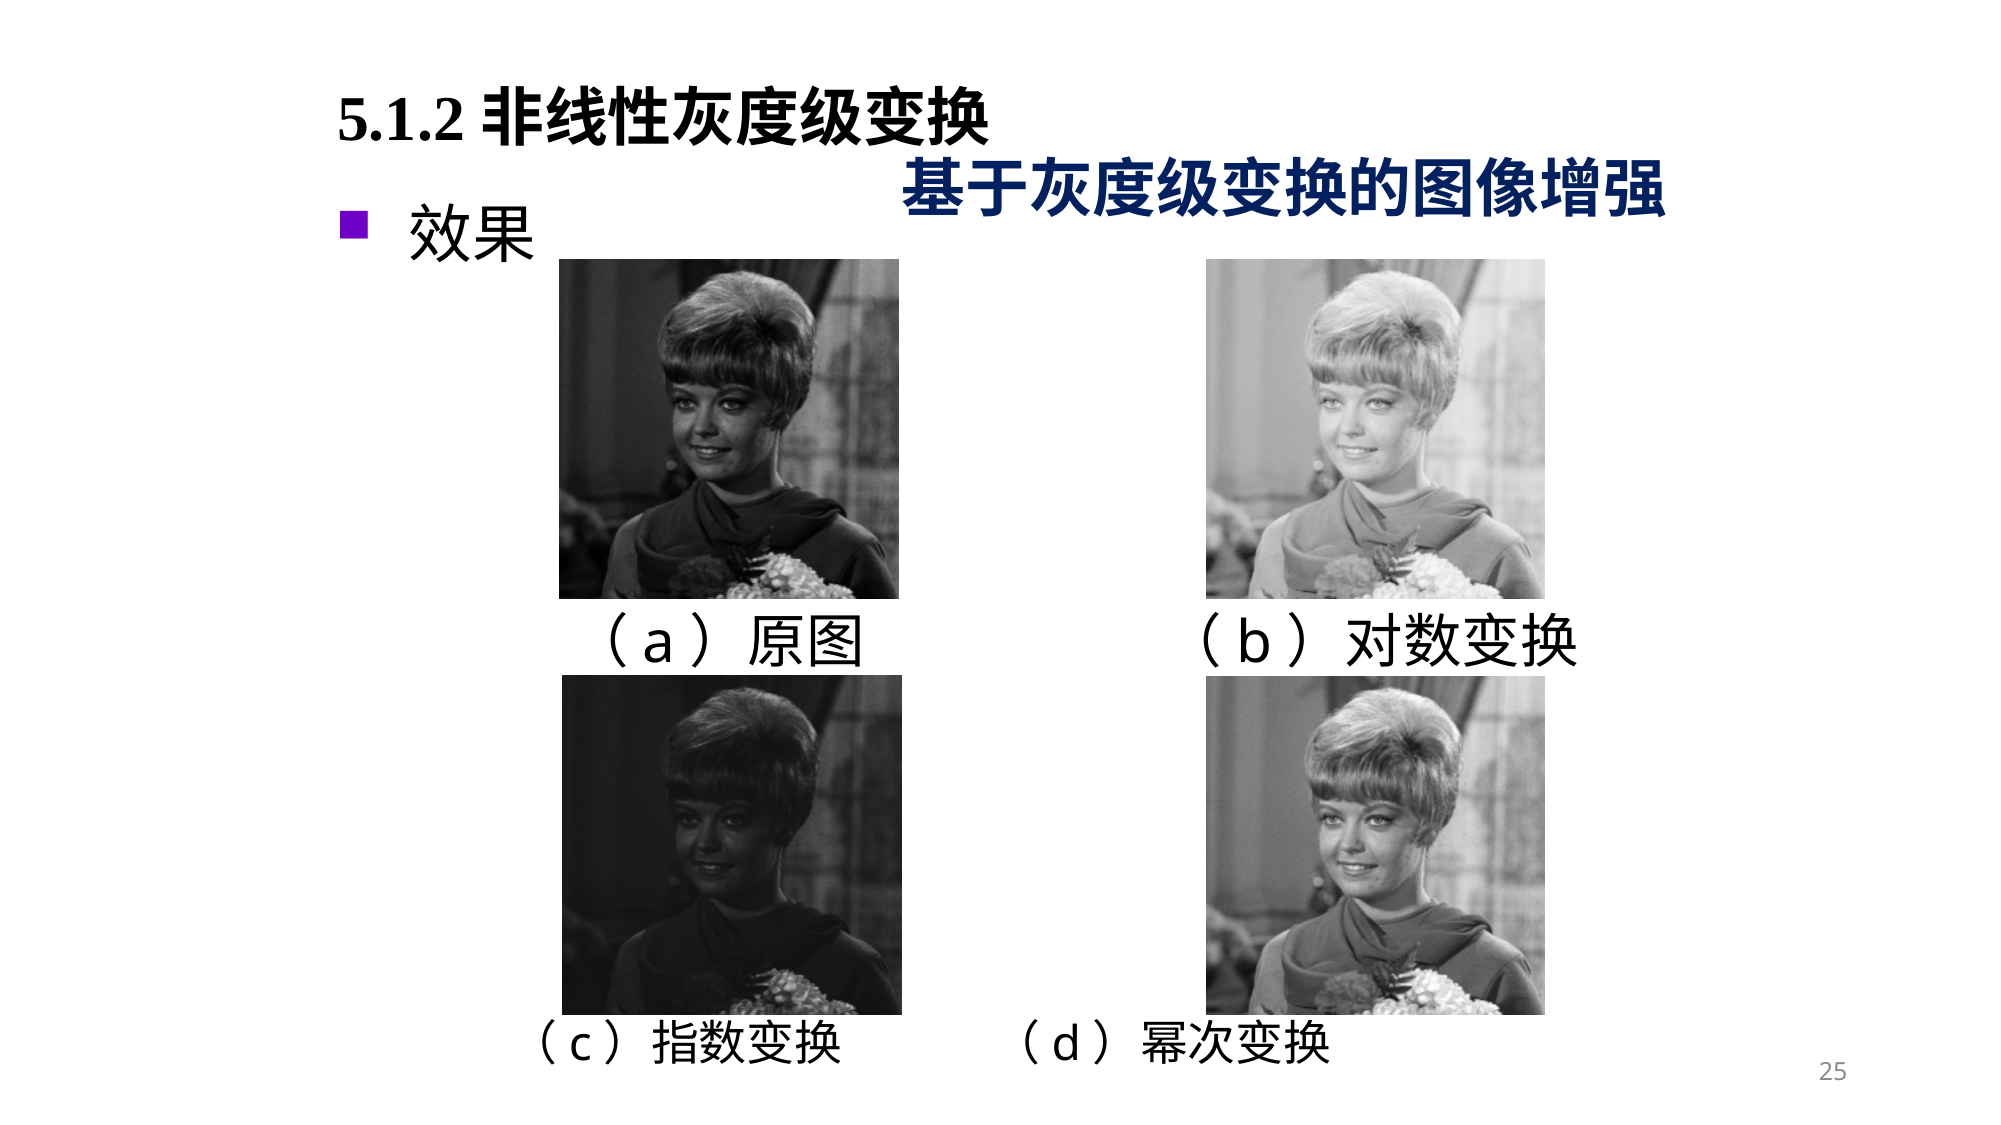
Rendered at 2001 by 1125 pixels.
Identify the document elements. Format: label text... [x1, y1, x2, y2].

picture [1205, 259, 1545, 599]
text_box （a）原图 （b）对数变换 [551, 594, 1670, 684]
slide_number 25 [1412, 1042, 1863, 1103]
text_box 5.1.2非线性灰度级变换 [322, 50, 1008, 180]
picture [1205, 676, 1545, 1016]
picture [562, 675, 902, 1015]
text_box （c）指数变换 （d）幂次变换 [494, 1005, 1603, 1078]
text_box 效果 [322, 186, 745, 284]
picture [559, 259, 899, 599]
text_box 基于灰度级变换的图像增强 [901, 153, 1700, 219]
